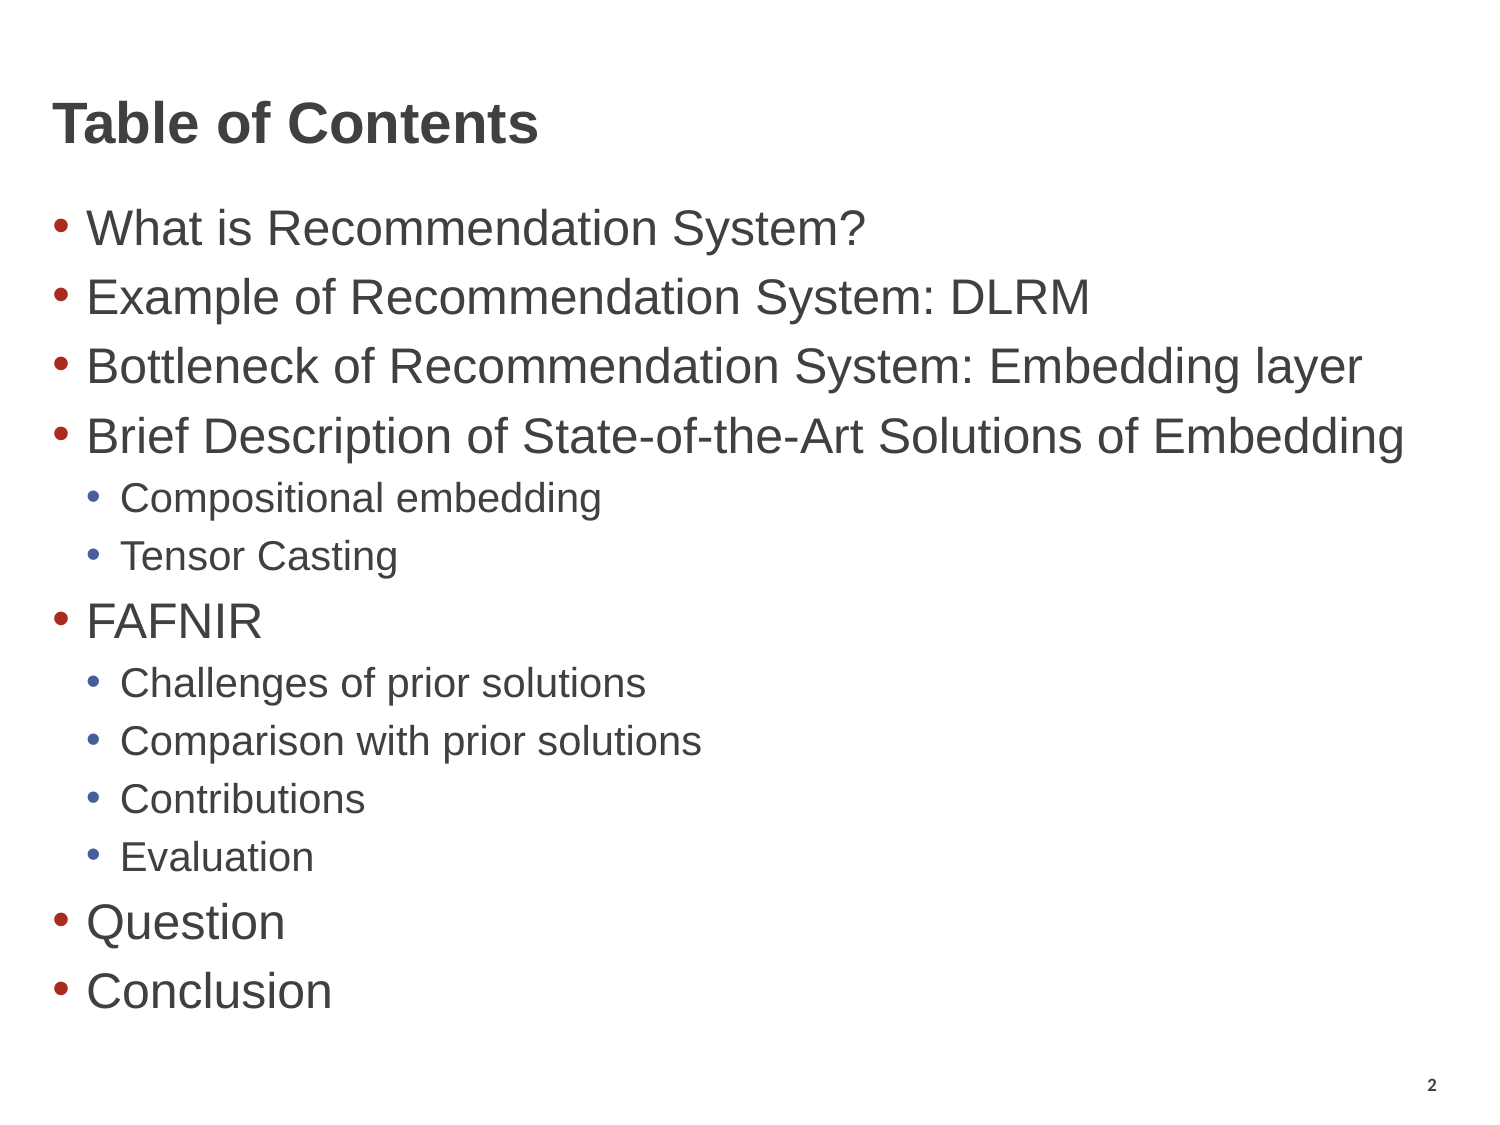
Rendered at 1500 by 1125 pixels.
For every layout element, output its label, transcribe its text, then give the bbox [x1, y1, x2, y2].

title Table of Contents [37, 24, 1425, 163]
list What is Recommendation System? Example of Recommendation System: DLRM Bottleneck of Recommendation System: Embedding layer Brief Description of State-of-the-Art Solutions of Embedding Compositional embedding Tensor Casting FAFNIR Challenges of prior solutions Comparison with prior solutions Contributions Evaluation Question Conclusion [37, 187, 1463, 1038]
